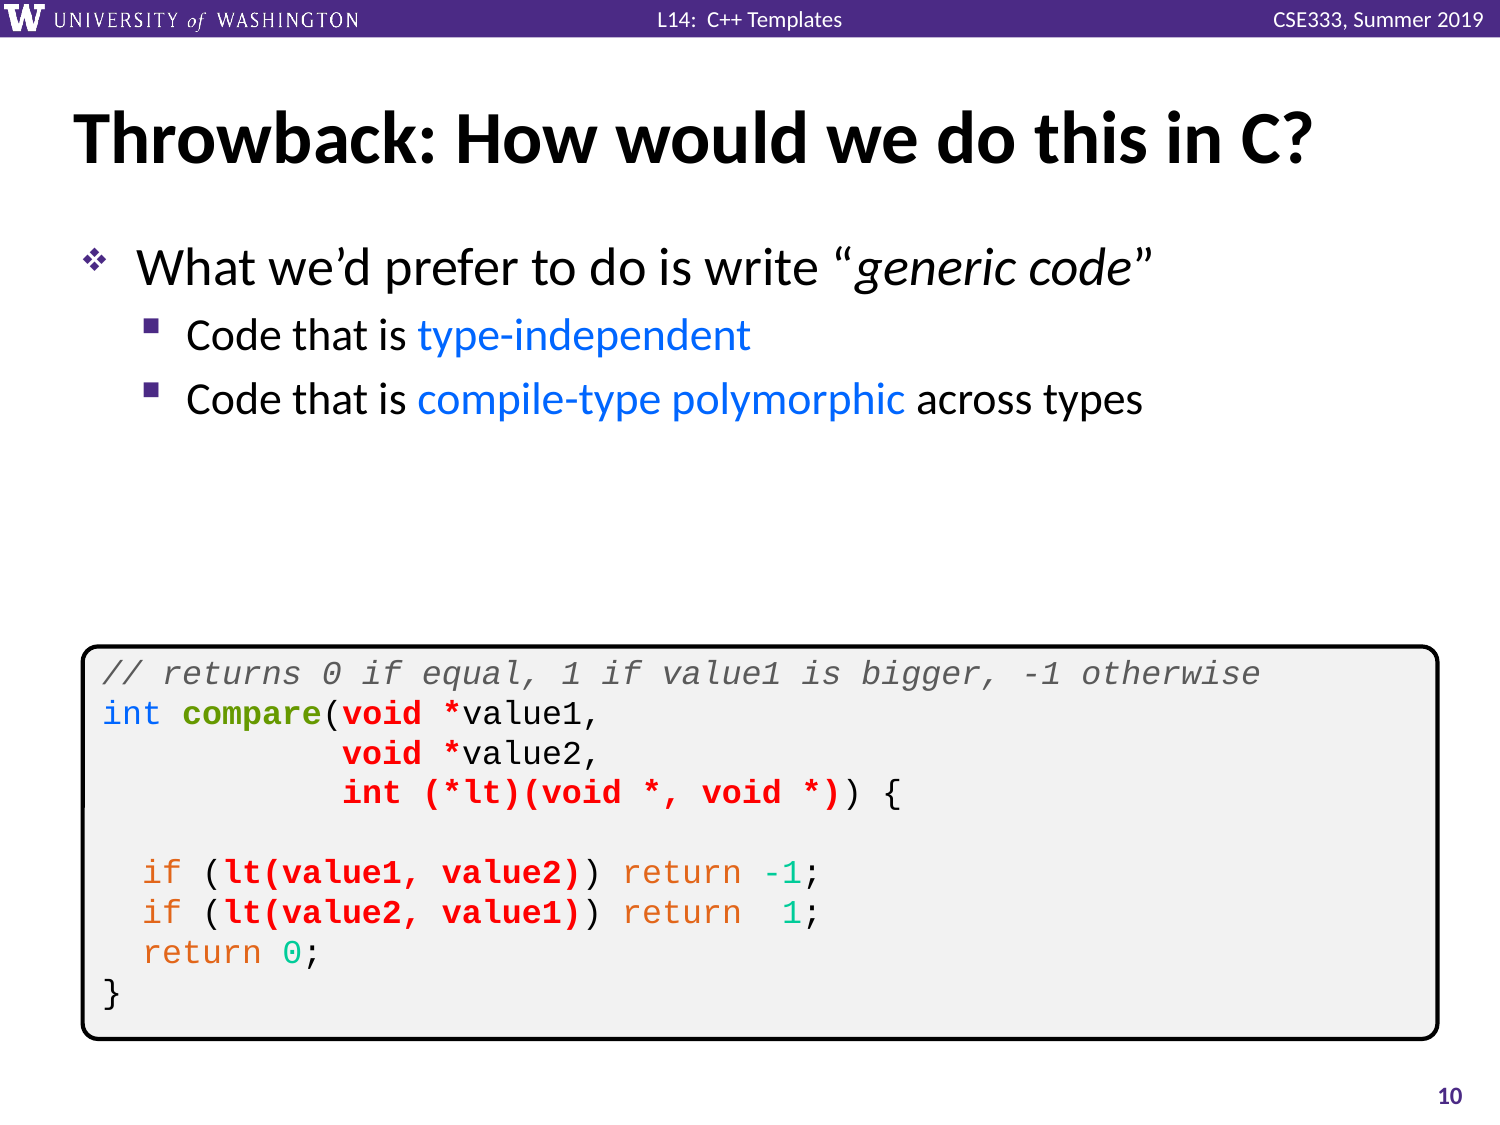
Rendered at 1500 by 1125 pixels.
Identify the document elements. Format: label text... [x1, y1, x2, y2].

slide_number 10 [1400, 1065, 1500, 1125]
text_box // returns 0 if equal, 1 if value1 is bigger, -1 otherwise int compare(void *value1, void *value2, int (*lt)(void *, void *)) { if (lt(value1, value2)) return -1; if (lt(value2, value1)) return 1; return 0; } [82, 646, 1438, 1039]
picture [4, 4, 358, 32]
title Throwback: How would we do this in C? [58, 71, 1438, 197]
list What we’d prefer to do is write “generic code” Code that is type-independent Code that is compile-type polymorphic across types [64, 223, 1438, 1040]
